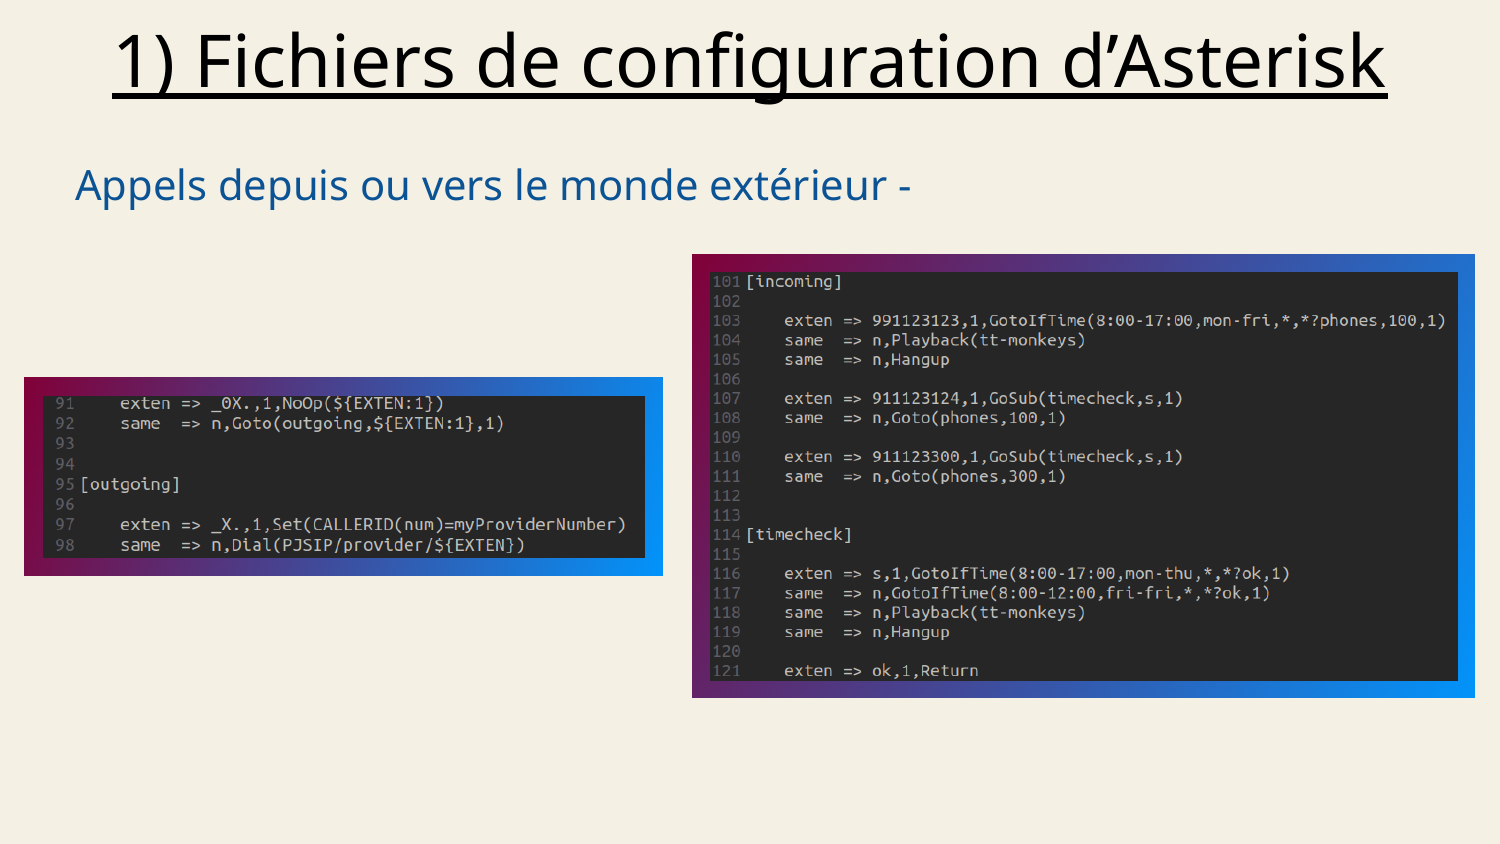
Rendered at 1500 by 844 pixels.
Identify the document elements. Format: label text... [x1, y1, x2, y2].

picture [692, 254, 1475, 699]
picture [24, 376, 664, 576]
text_box Appels depuis ou vers le monde extérieur - [0, 118, 1500, 219]
text_box 1) Fichiers de configuration d’Asterisk [0, 0, 1500, 118]
